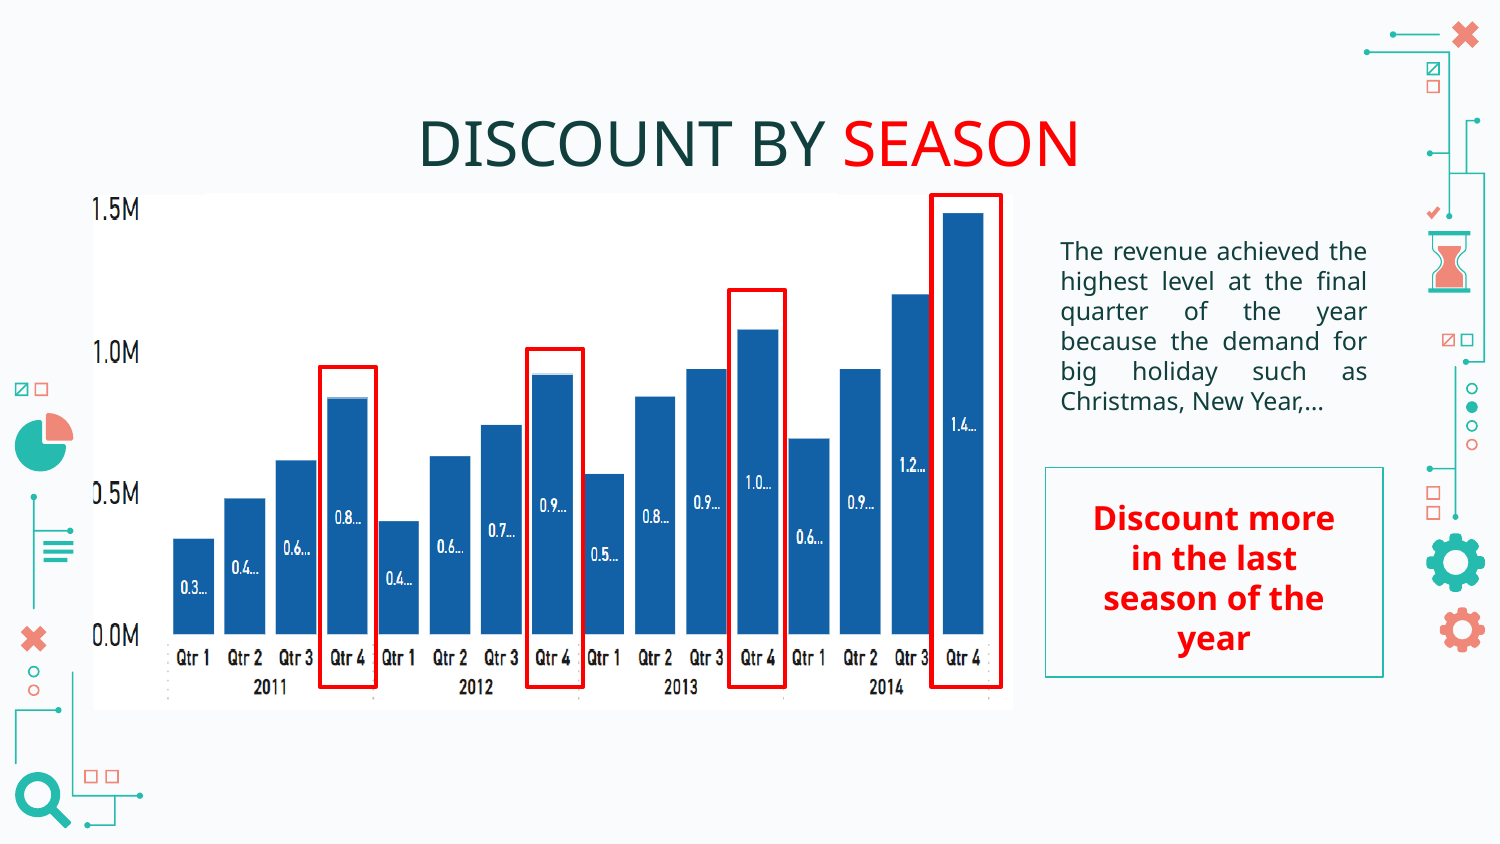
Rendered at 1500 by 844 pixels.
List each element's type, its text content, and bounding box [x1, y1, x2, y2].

title DISCOUNT BY SEASON [116, 88, 1383, 186]
text_box The revenue achieved the highest level at the final quarter of the year because the demand for big holiday such as Christmas, New Year,… [1045, 220, 1383, 403]
text_box Discount more in the last season of the year [1045, 467, 1383, 678]
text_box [93, 194, 1014, 710]
